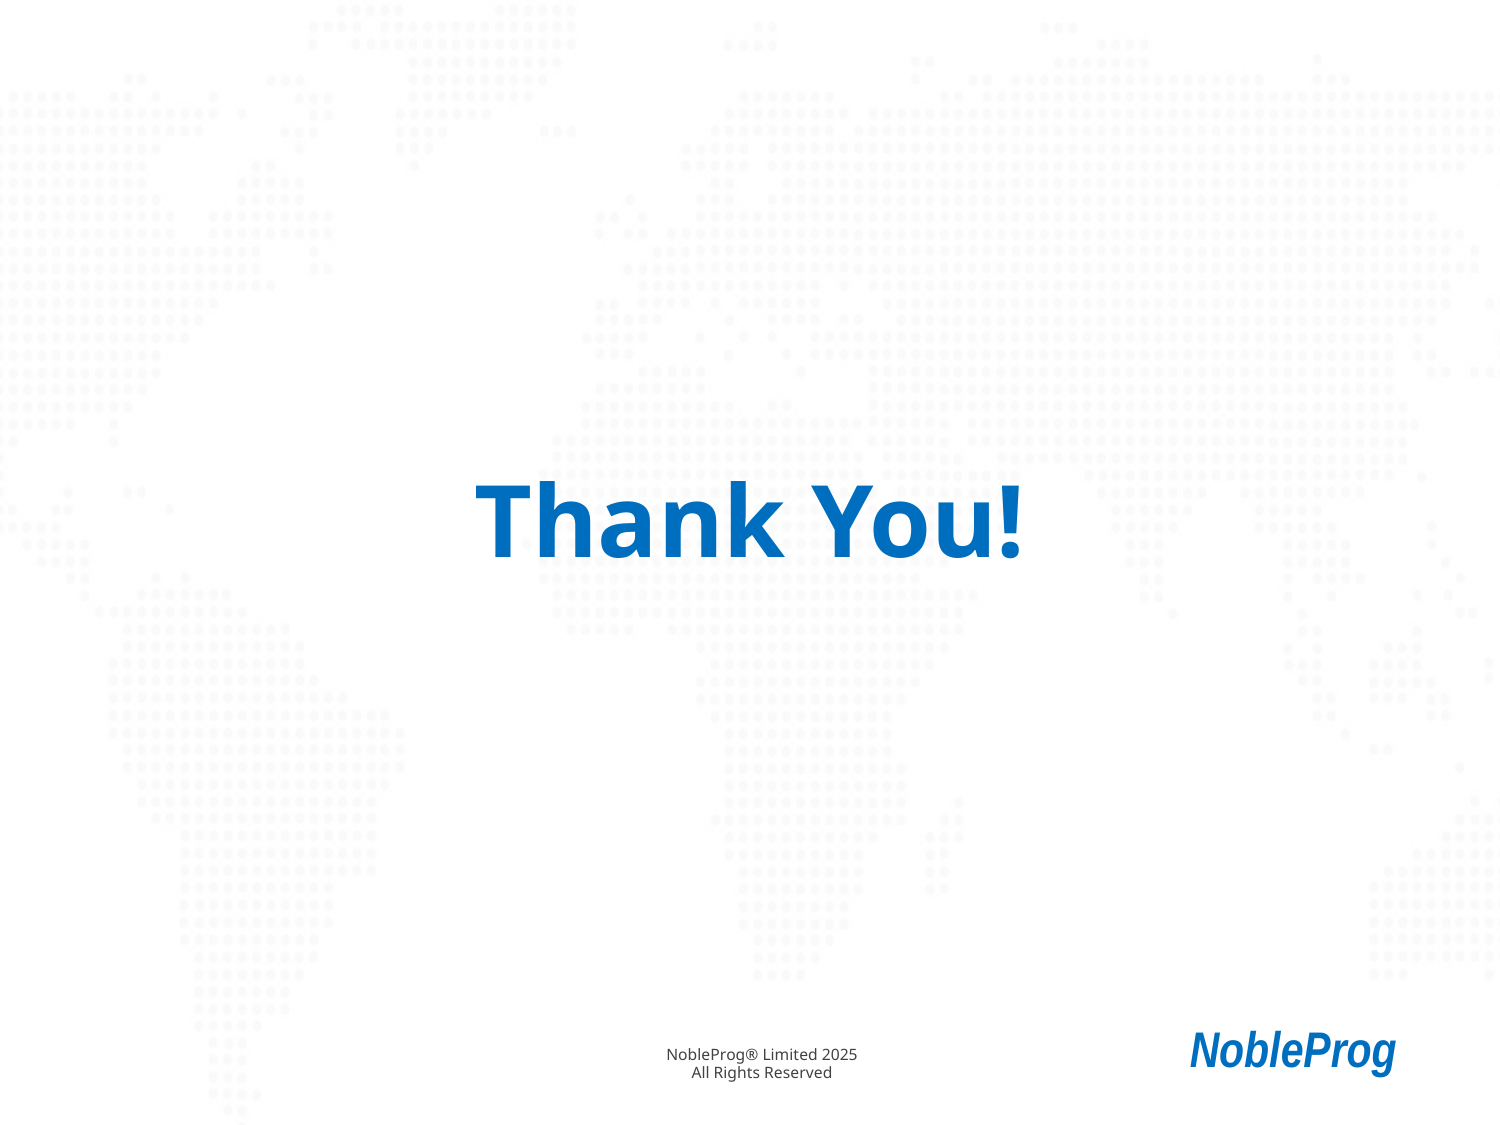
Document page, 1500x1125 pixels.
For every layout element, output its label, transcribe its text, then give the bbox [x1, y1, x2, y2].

title Thank You! [103, 59, 1397, 976]
